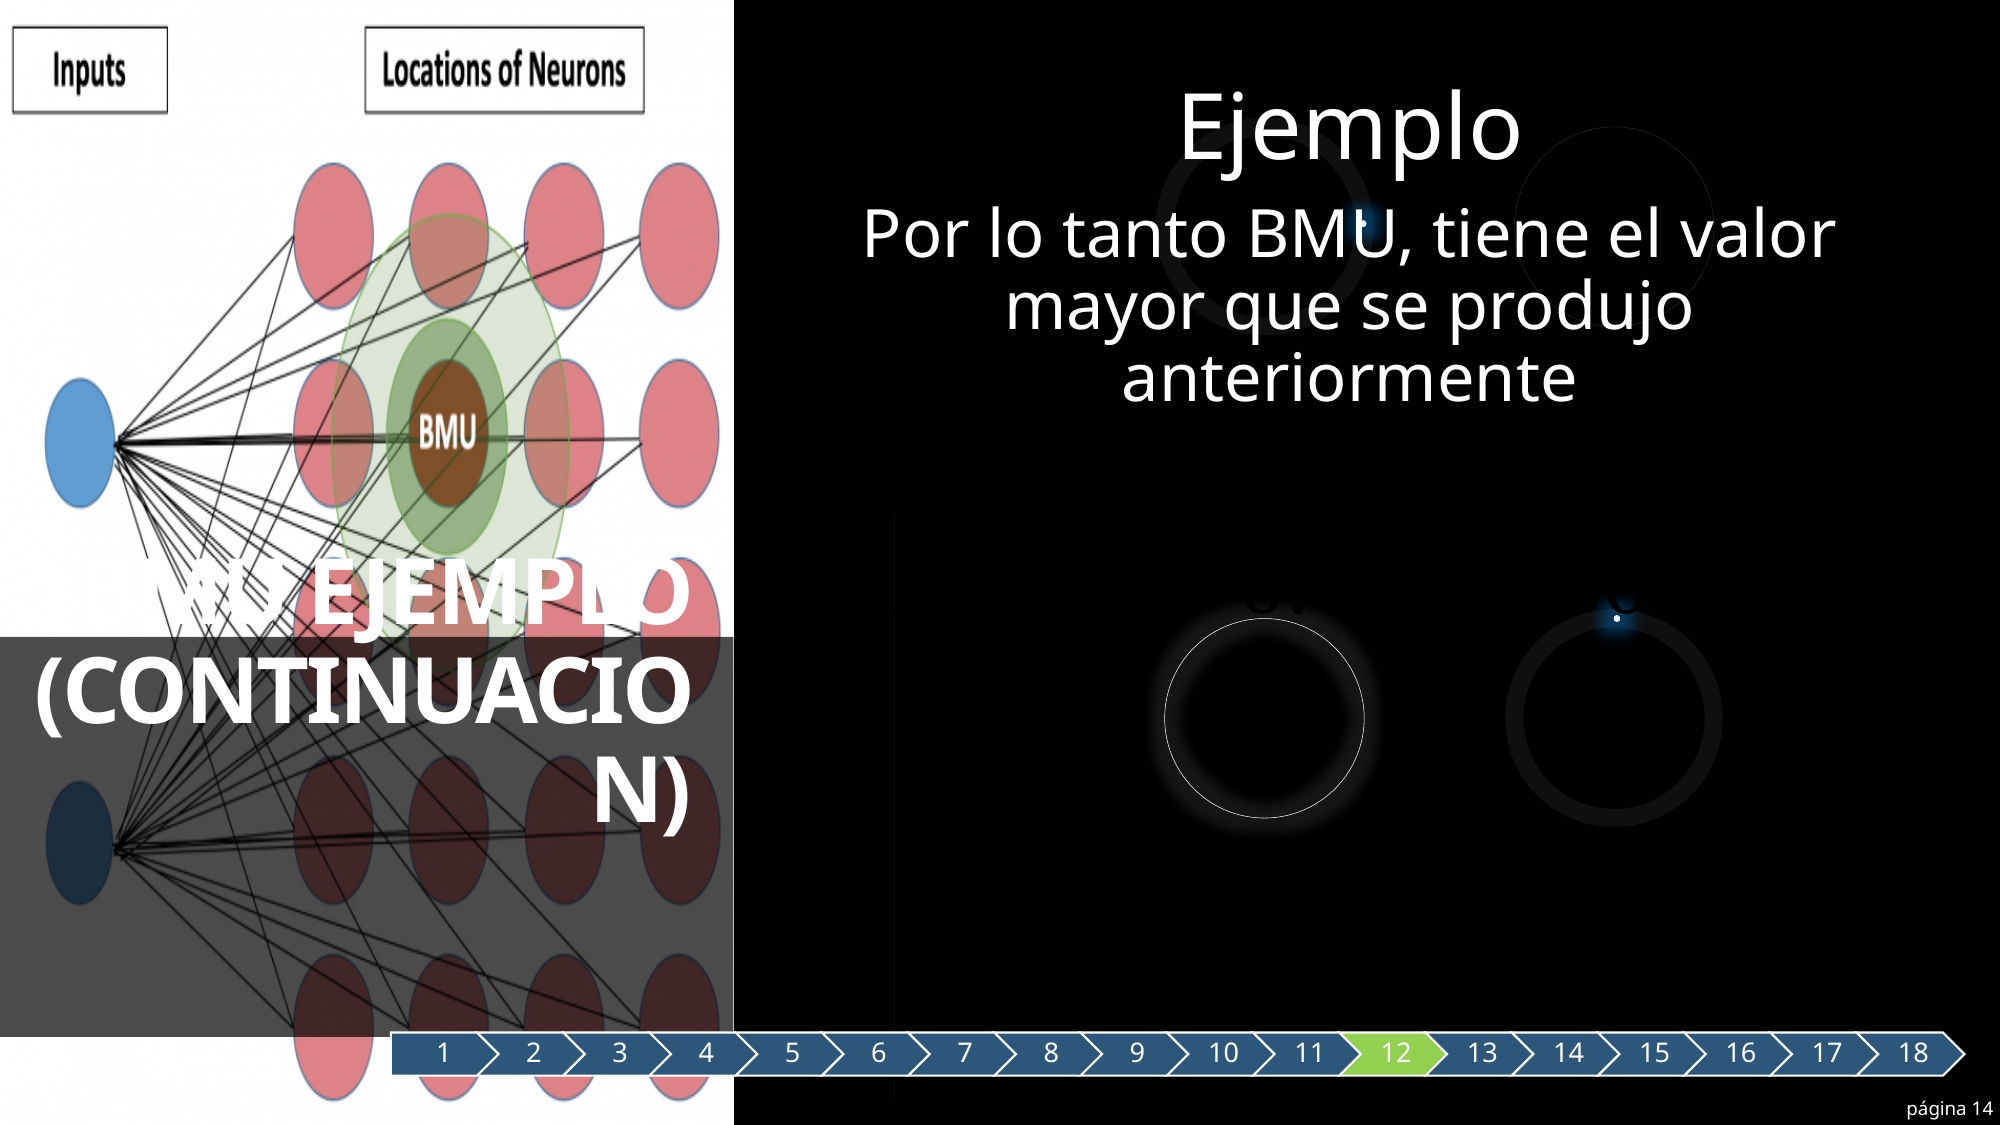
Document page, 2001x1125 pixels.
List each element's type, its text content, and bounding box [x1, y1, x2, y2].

list Ejemplo Por lo tanto BMU, tiene el valor mayor que se produjo anteriormente [805, 80, 1895, 467]
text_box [390, 1024, 1965, 1084]
picture [0, 0, 734, 1125]
slide_number página 14 [1903, 1096, 1994, 1123]
